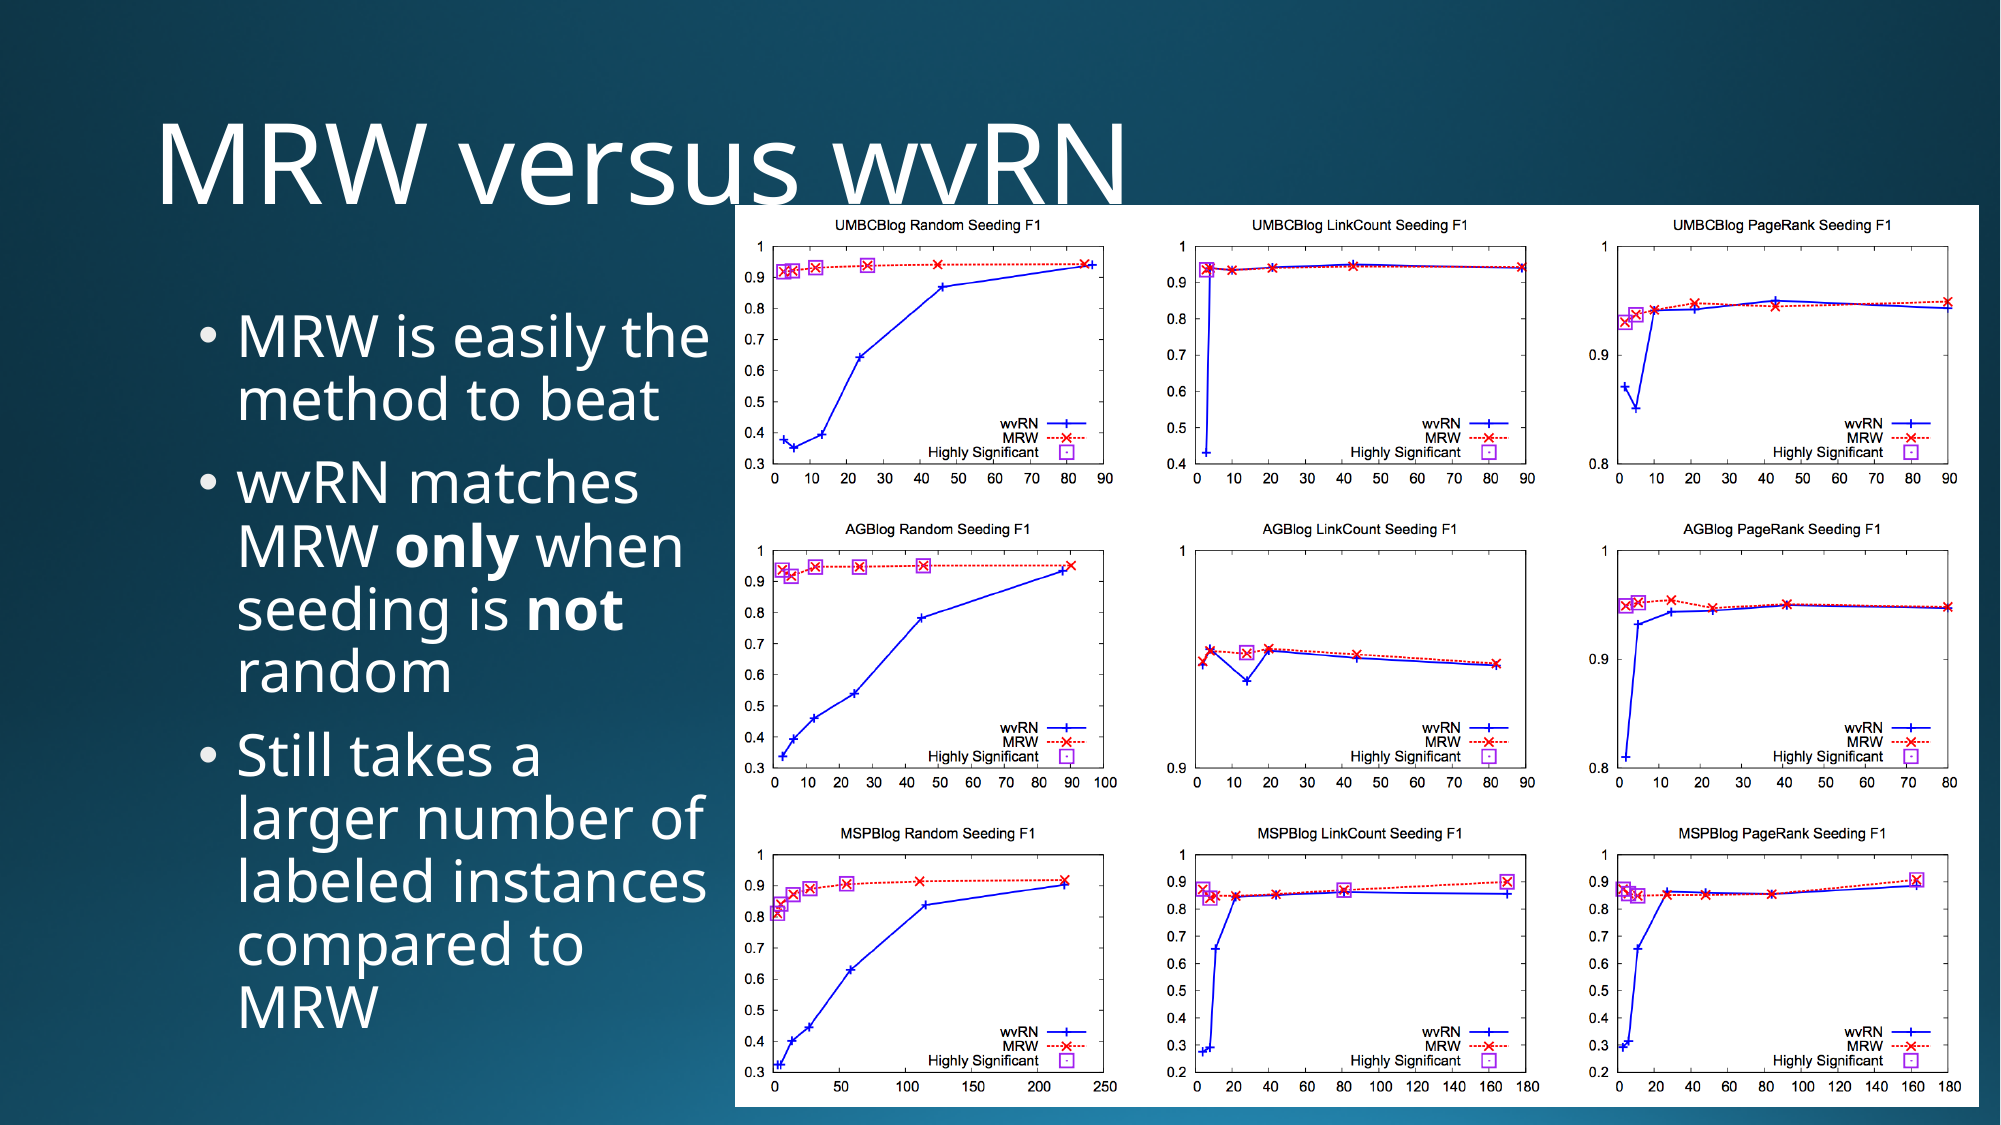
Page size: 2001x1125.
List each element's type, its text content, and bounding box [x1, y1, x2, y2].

picture [0, 0, 2001, 1125]
title MRW versus wvRN [137, 59, 1863, 278]
list MRW is easily the method to beat wvRN matches MRW only when seeding is not random Still takes a larger number of labeled instances compared to MRW [183, 299, 735, 1014]
